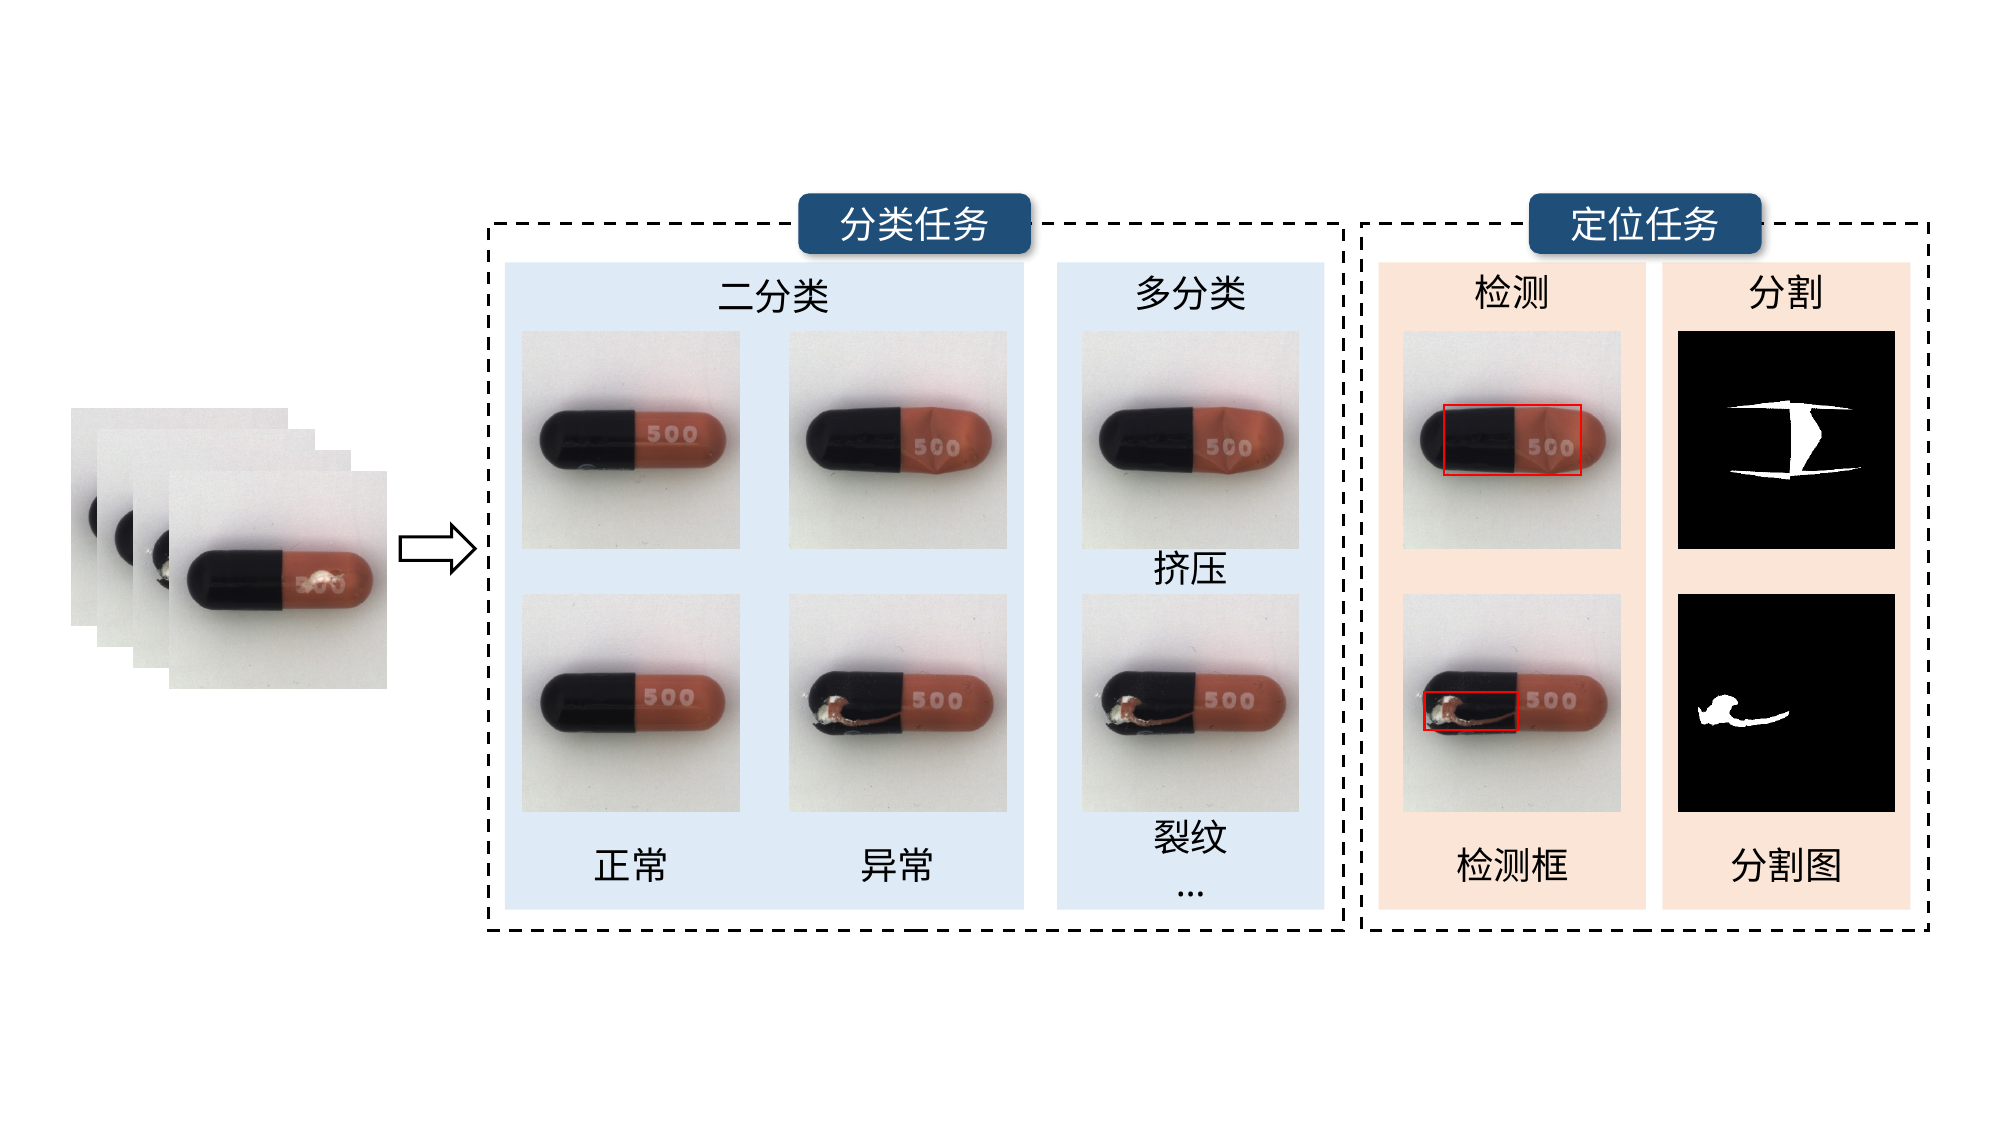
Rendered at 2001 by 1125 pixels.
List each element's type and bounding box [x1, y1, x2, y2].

text_box [71, 194, 1929, 931]
